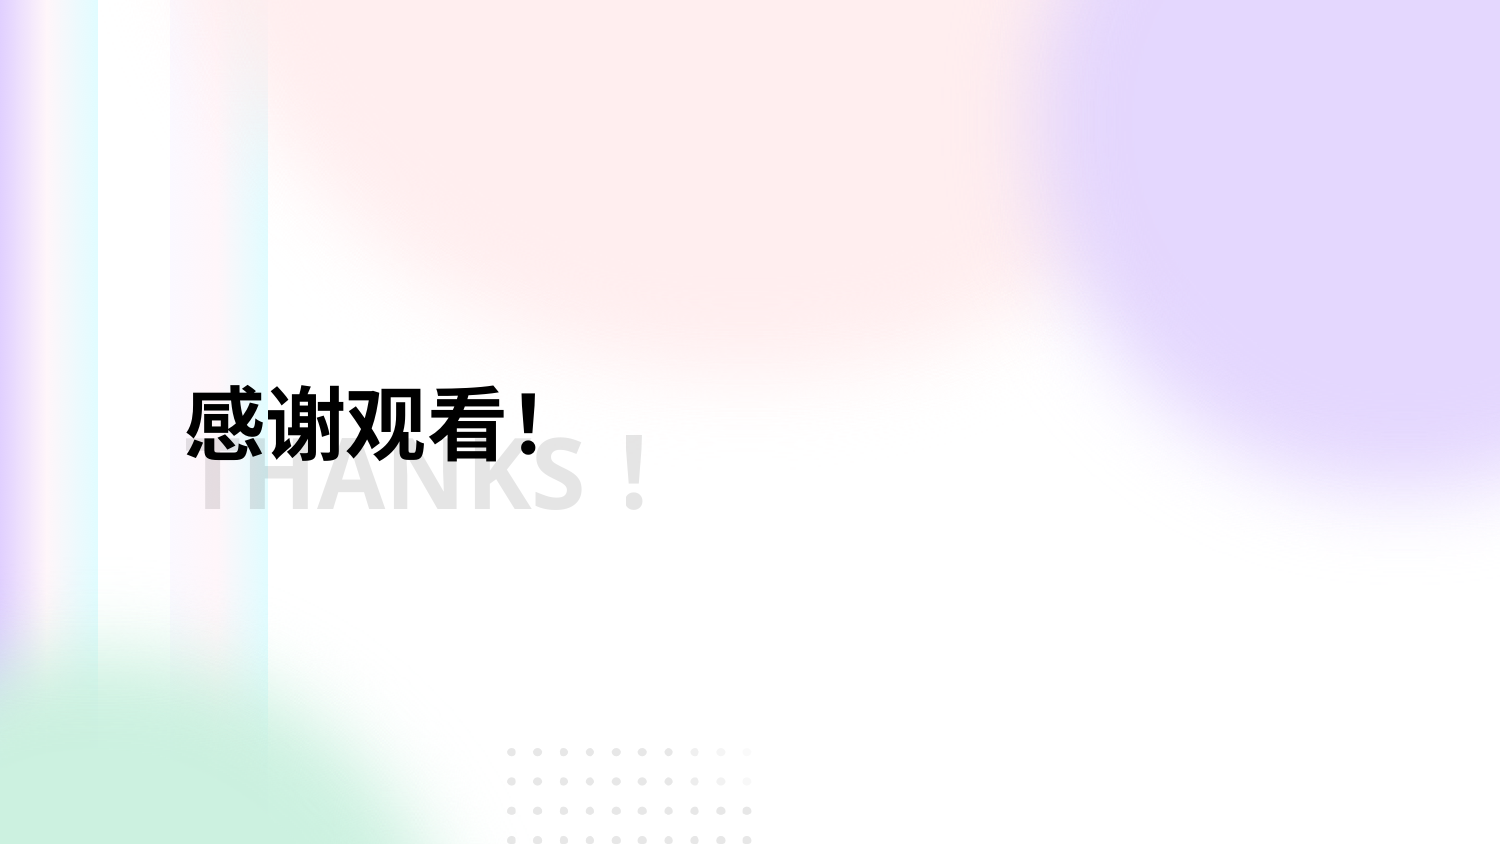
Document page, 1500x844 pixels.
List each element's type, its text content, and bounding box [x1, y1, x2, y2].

picture [0, 0, 1500, 844]
text_box THANKS！ [168, 379, 877, 545]
text_box 感谢观看！ [168, 357, 706, 486]
